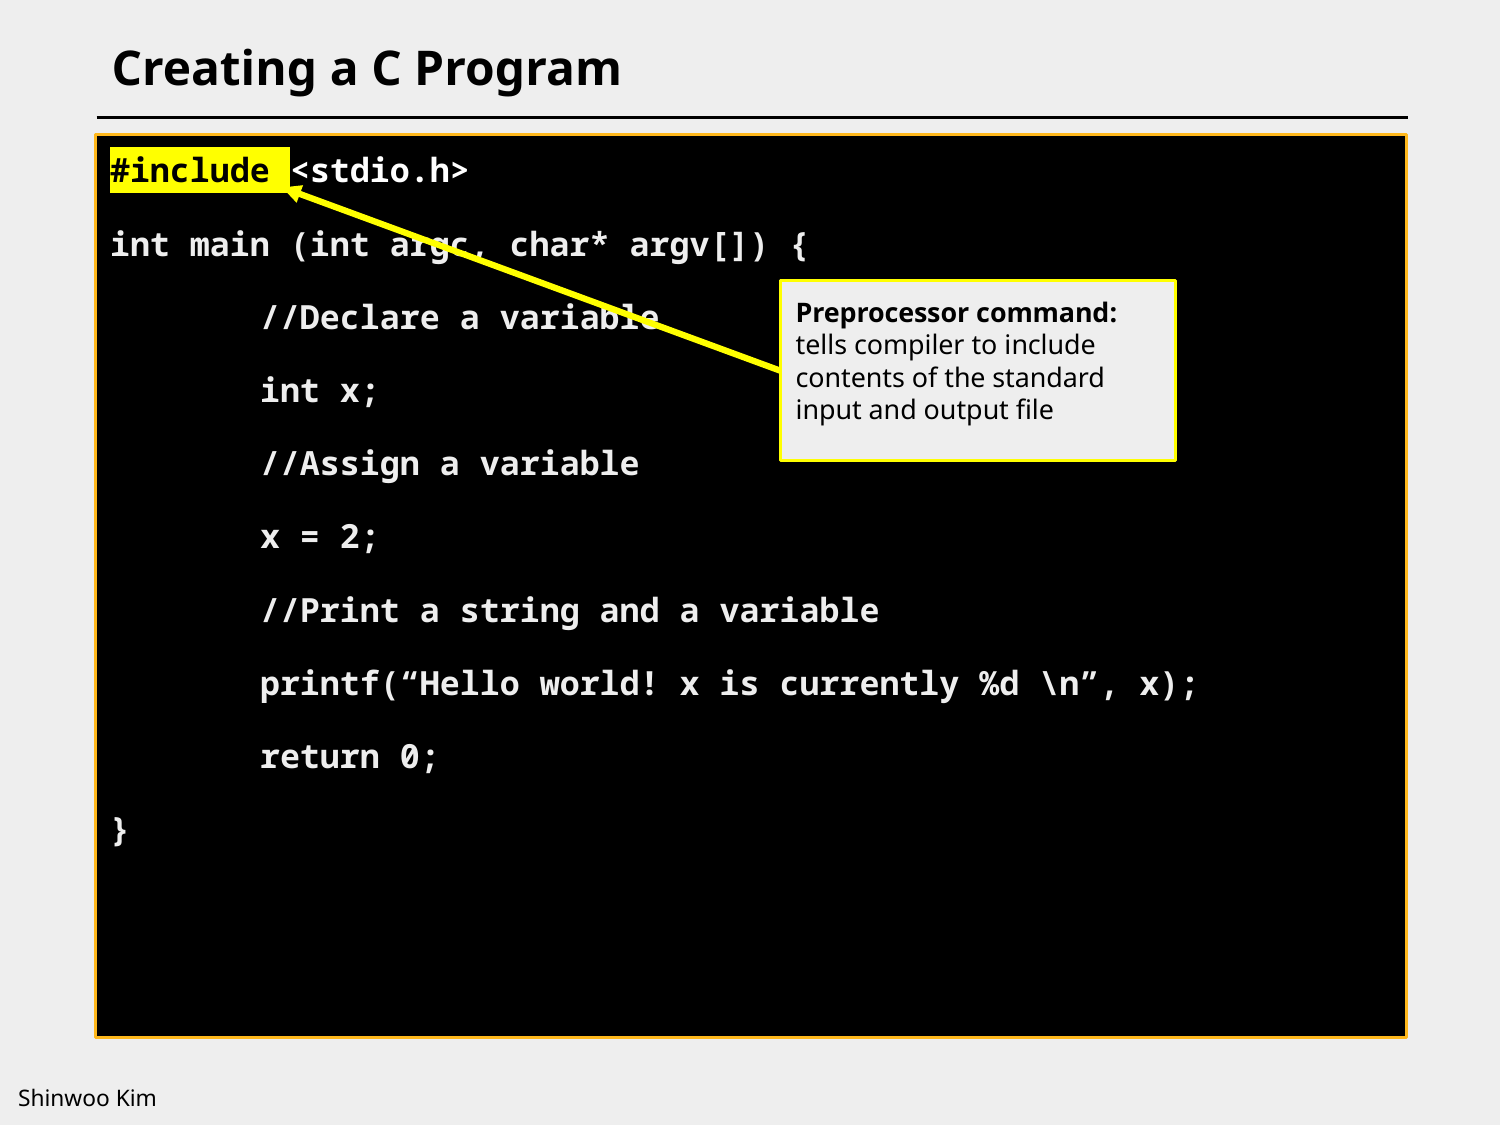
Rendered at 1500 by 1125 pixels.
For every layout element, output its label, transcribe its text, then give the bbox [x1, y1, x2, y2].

text_box Preprocessor command: tells compiler to include contents of the standard input and output file [780, 280, 1176, 461]
text_box Creating a C Program [93, 4, 1407, 114]
list #include <stdio.h> int main (int argc, char* argv[]) { //Declare a variable int x; //Assign a variable x = 2; //Print a string and a variable printf(“Hello world! x is currently %d \n”, x); return 0; } [95, 134, 1407, 1038]
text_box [281, 187, 781, 372]
